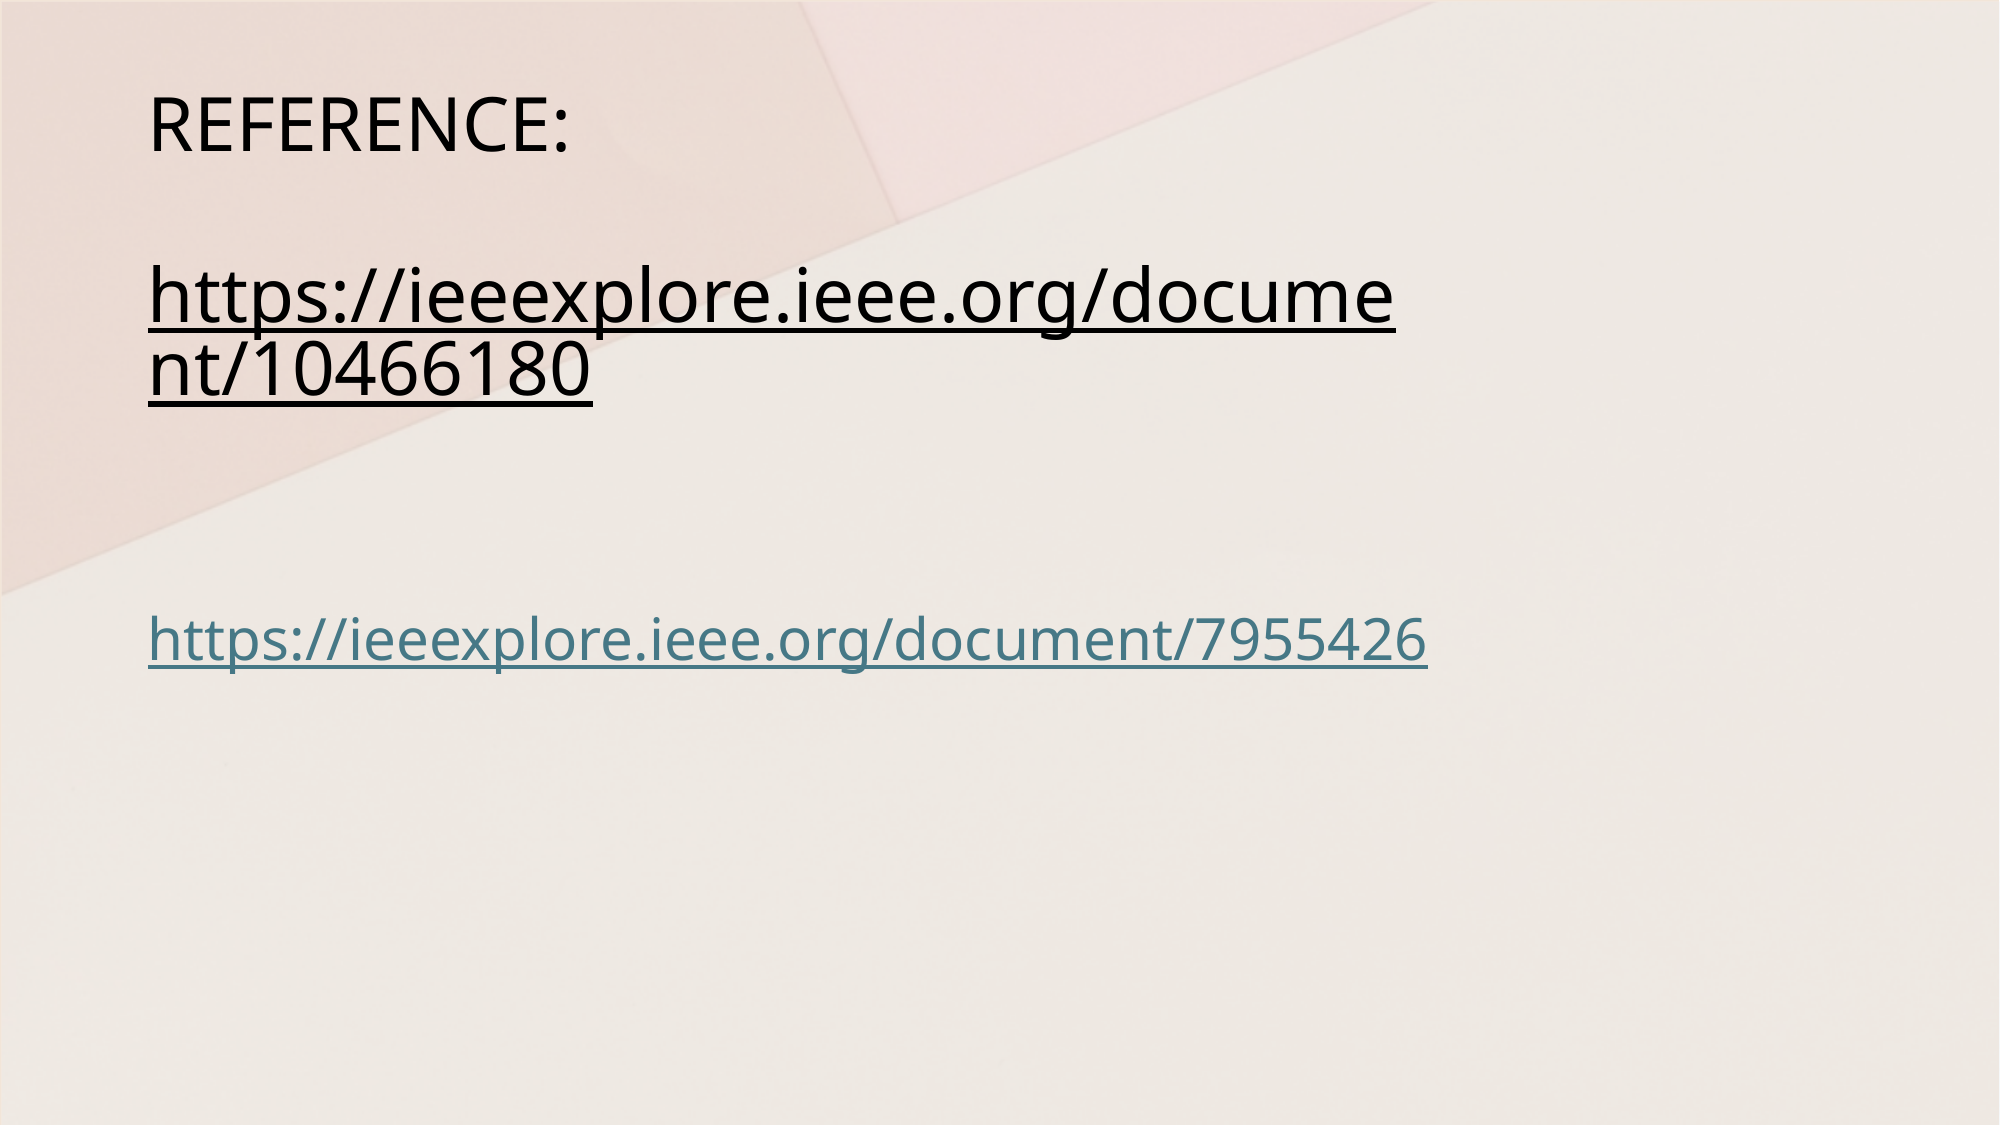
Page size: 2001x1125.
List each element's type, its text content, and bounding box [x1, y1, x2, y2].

title REFERENCE: https://ieeexplore.ieee.org/document/10466180 https://ieeexplore.ieee.org/document/7955426 [132, 261, 1448, 659]
